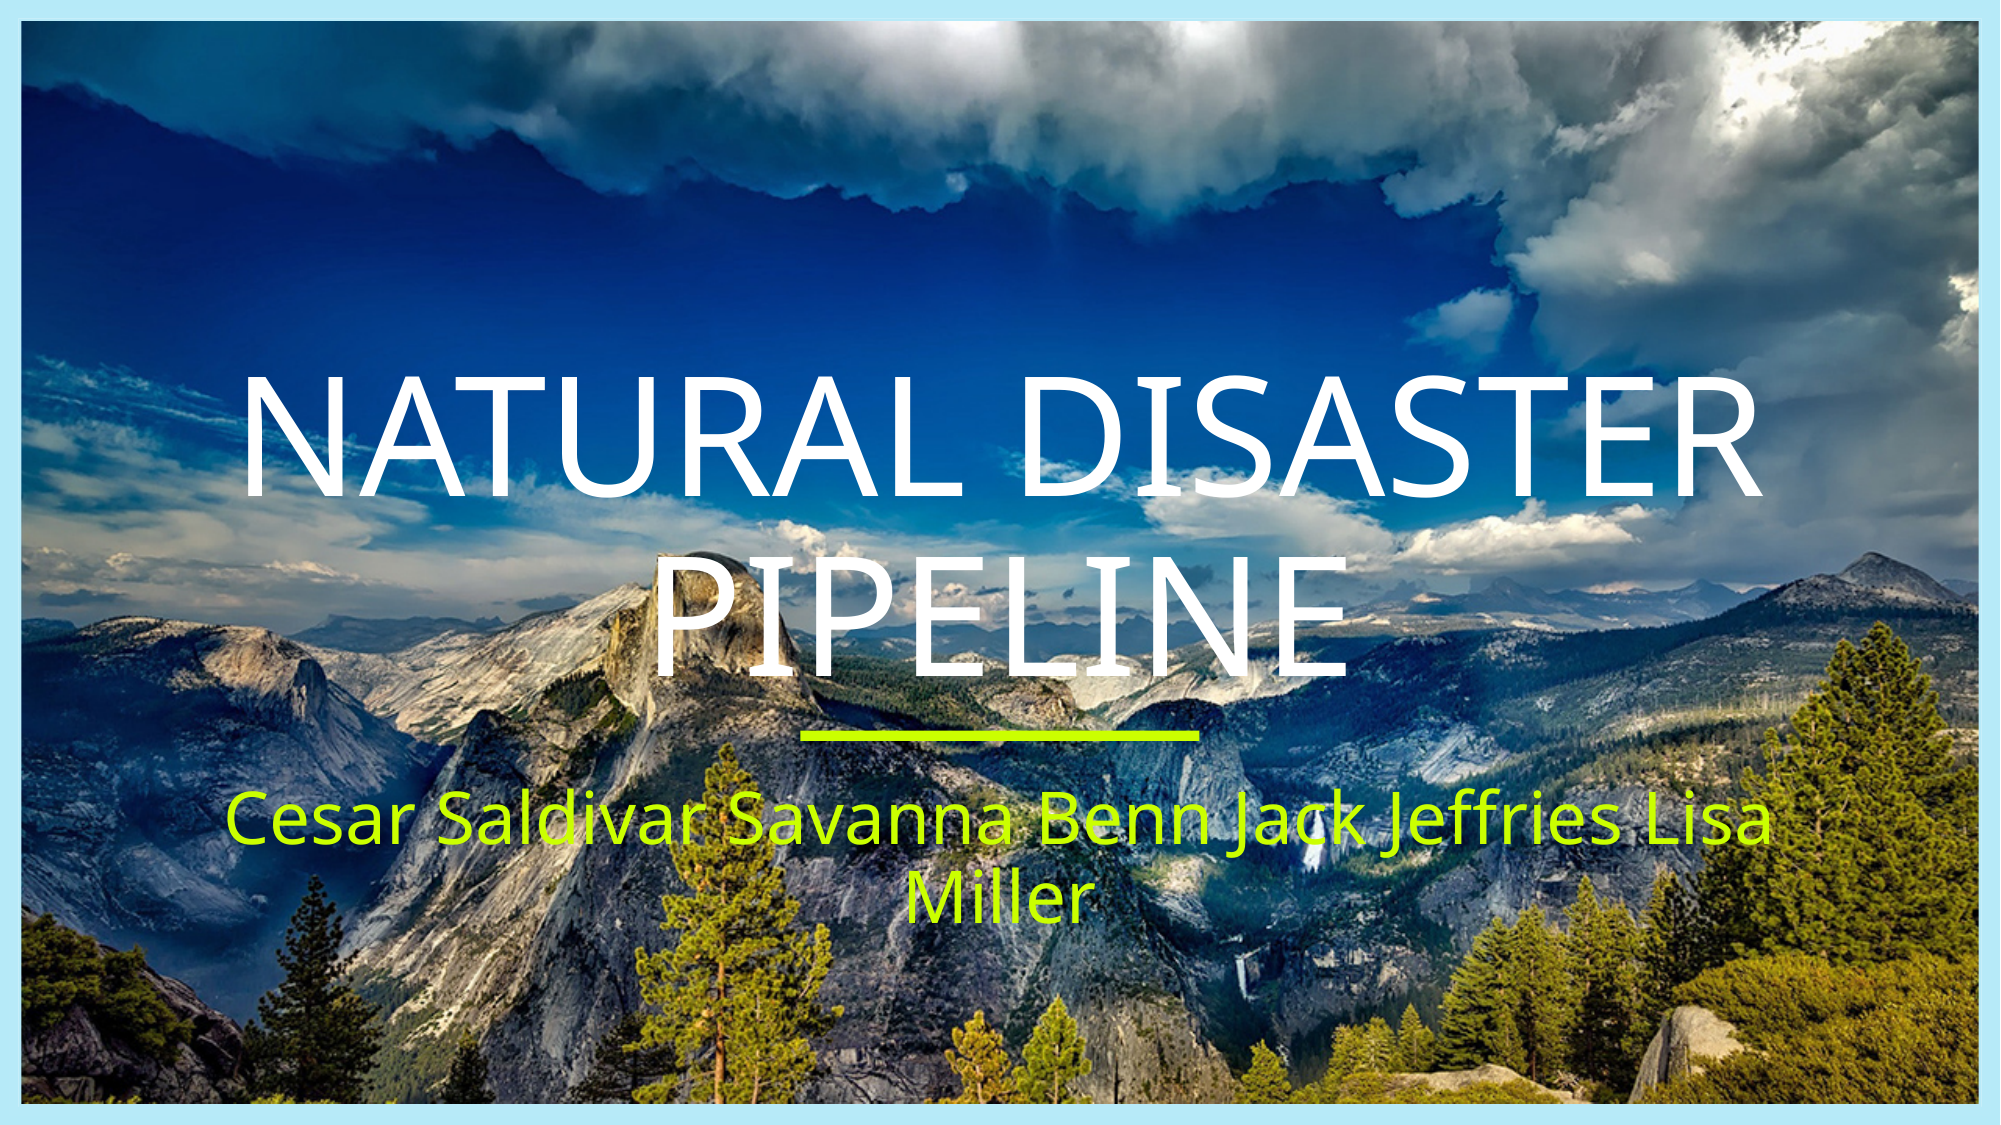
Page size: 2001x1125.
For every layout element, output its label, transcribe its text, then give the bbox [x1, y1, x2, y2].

title NATURAL DISASTER PIPELINE [170, 345, 1830, 720]
picture [21, 21, 1979, 1104]
list Cesar Saldivar Savanna Benn Jack Jeffries Lisa Miller [172, 774, 1828, 955]
